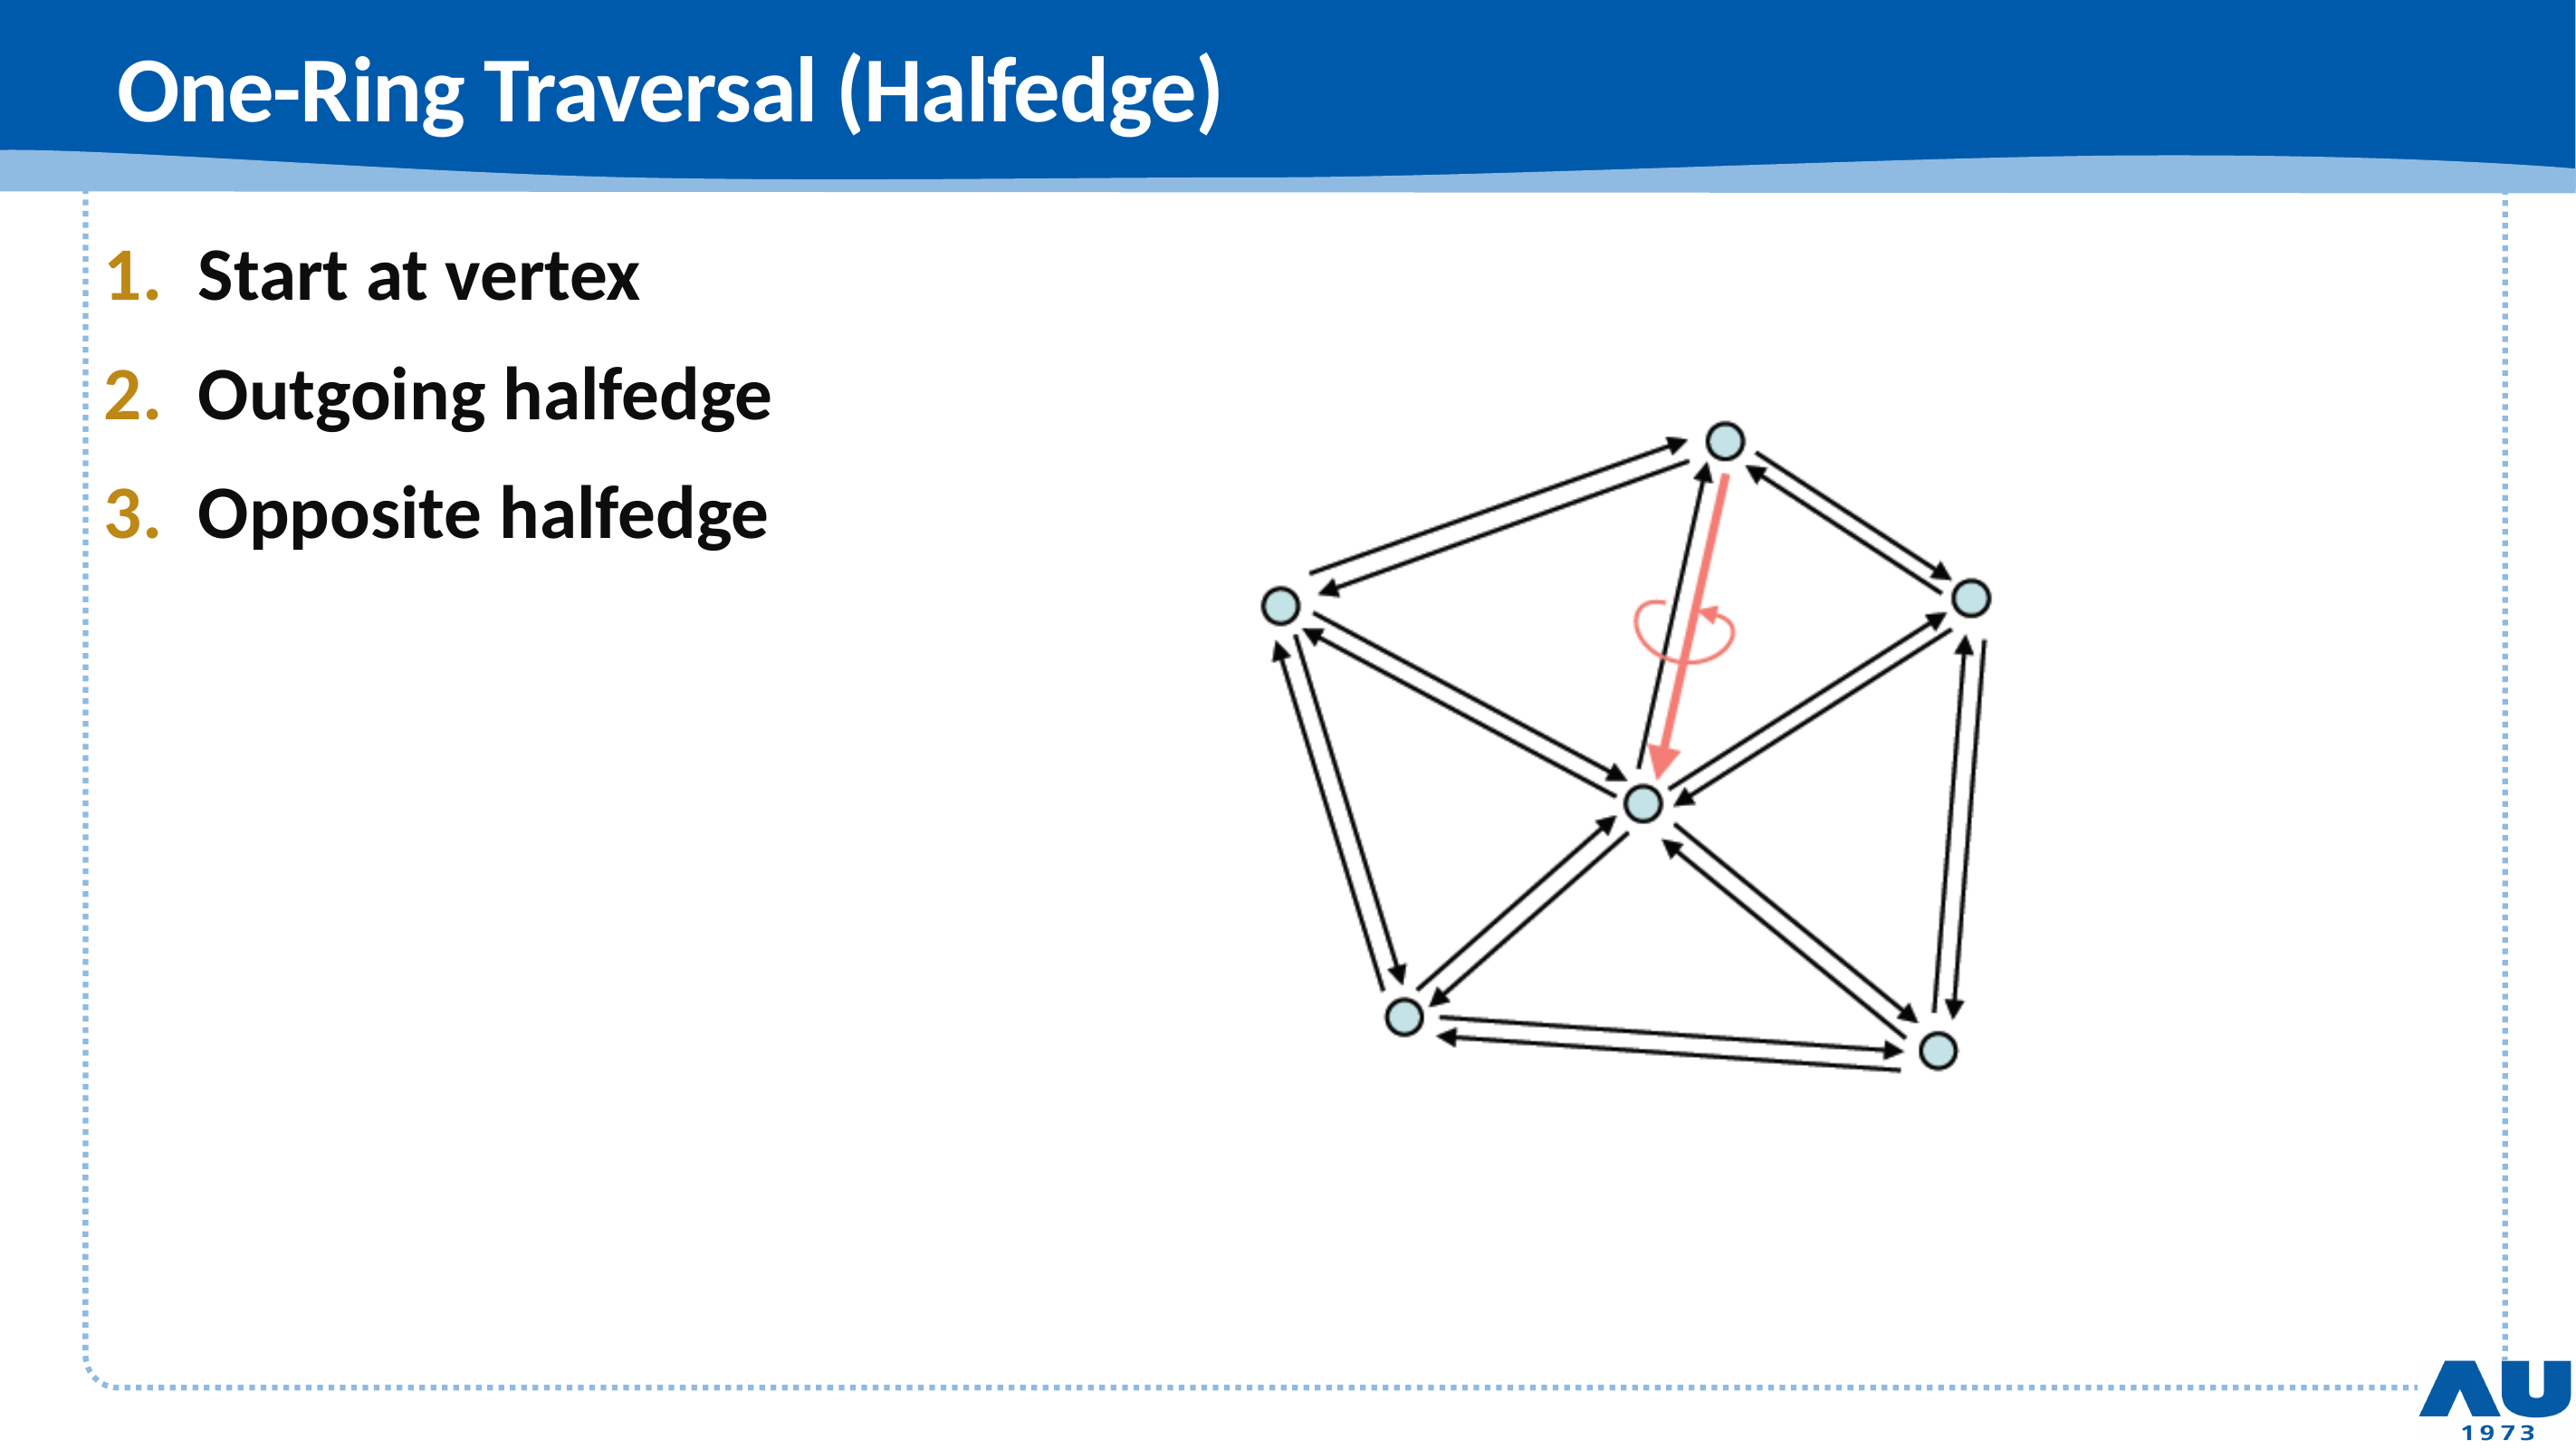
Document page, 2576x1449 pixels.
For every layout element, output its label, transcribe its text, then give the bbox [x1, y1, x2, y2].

title One-Ring Traversal (Halfedge) [103, 18, 2486, 169]
picture [1196, 346, 2064, 1139]
picture [2418, 1360, 2571, 1441]
list Start at vertex Outgoing halfedge Opposite halfedge [103, 228, 2486, 1388]
